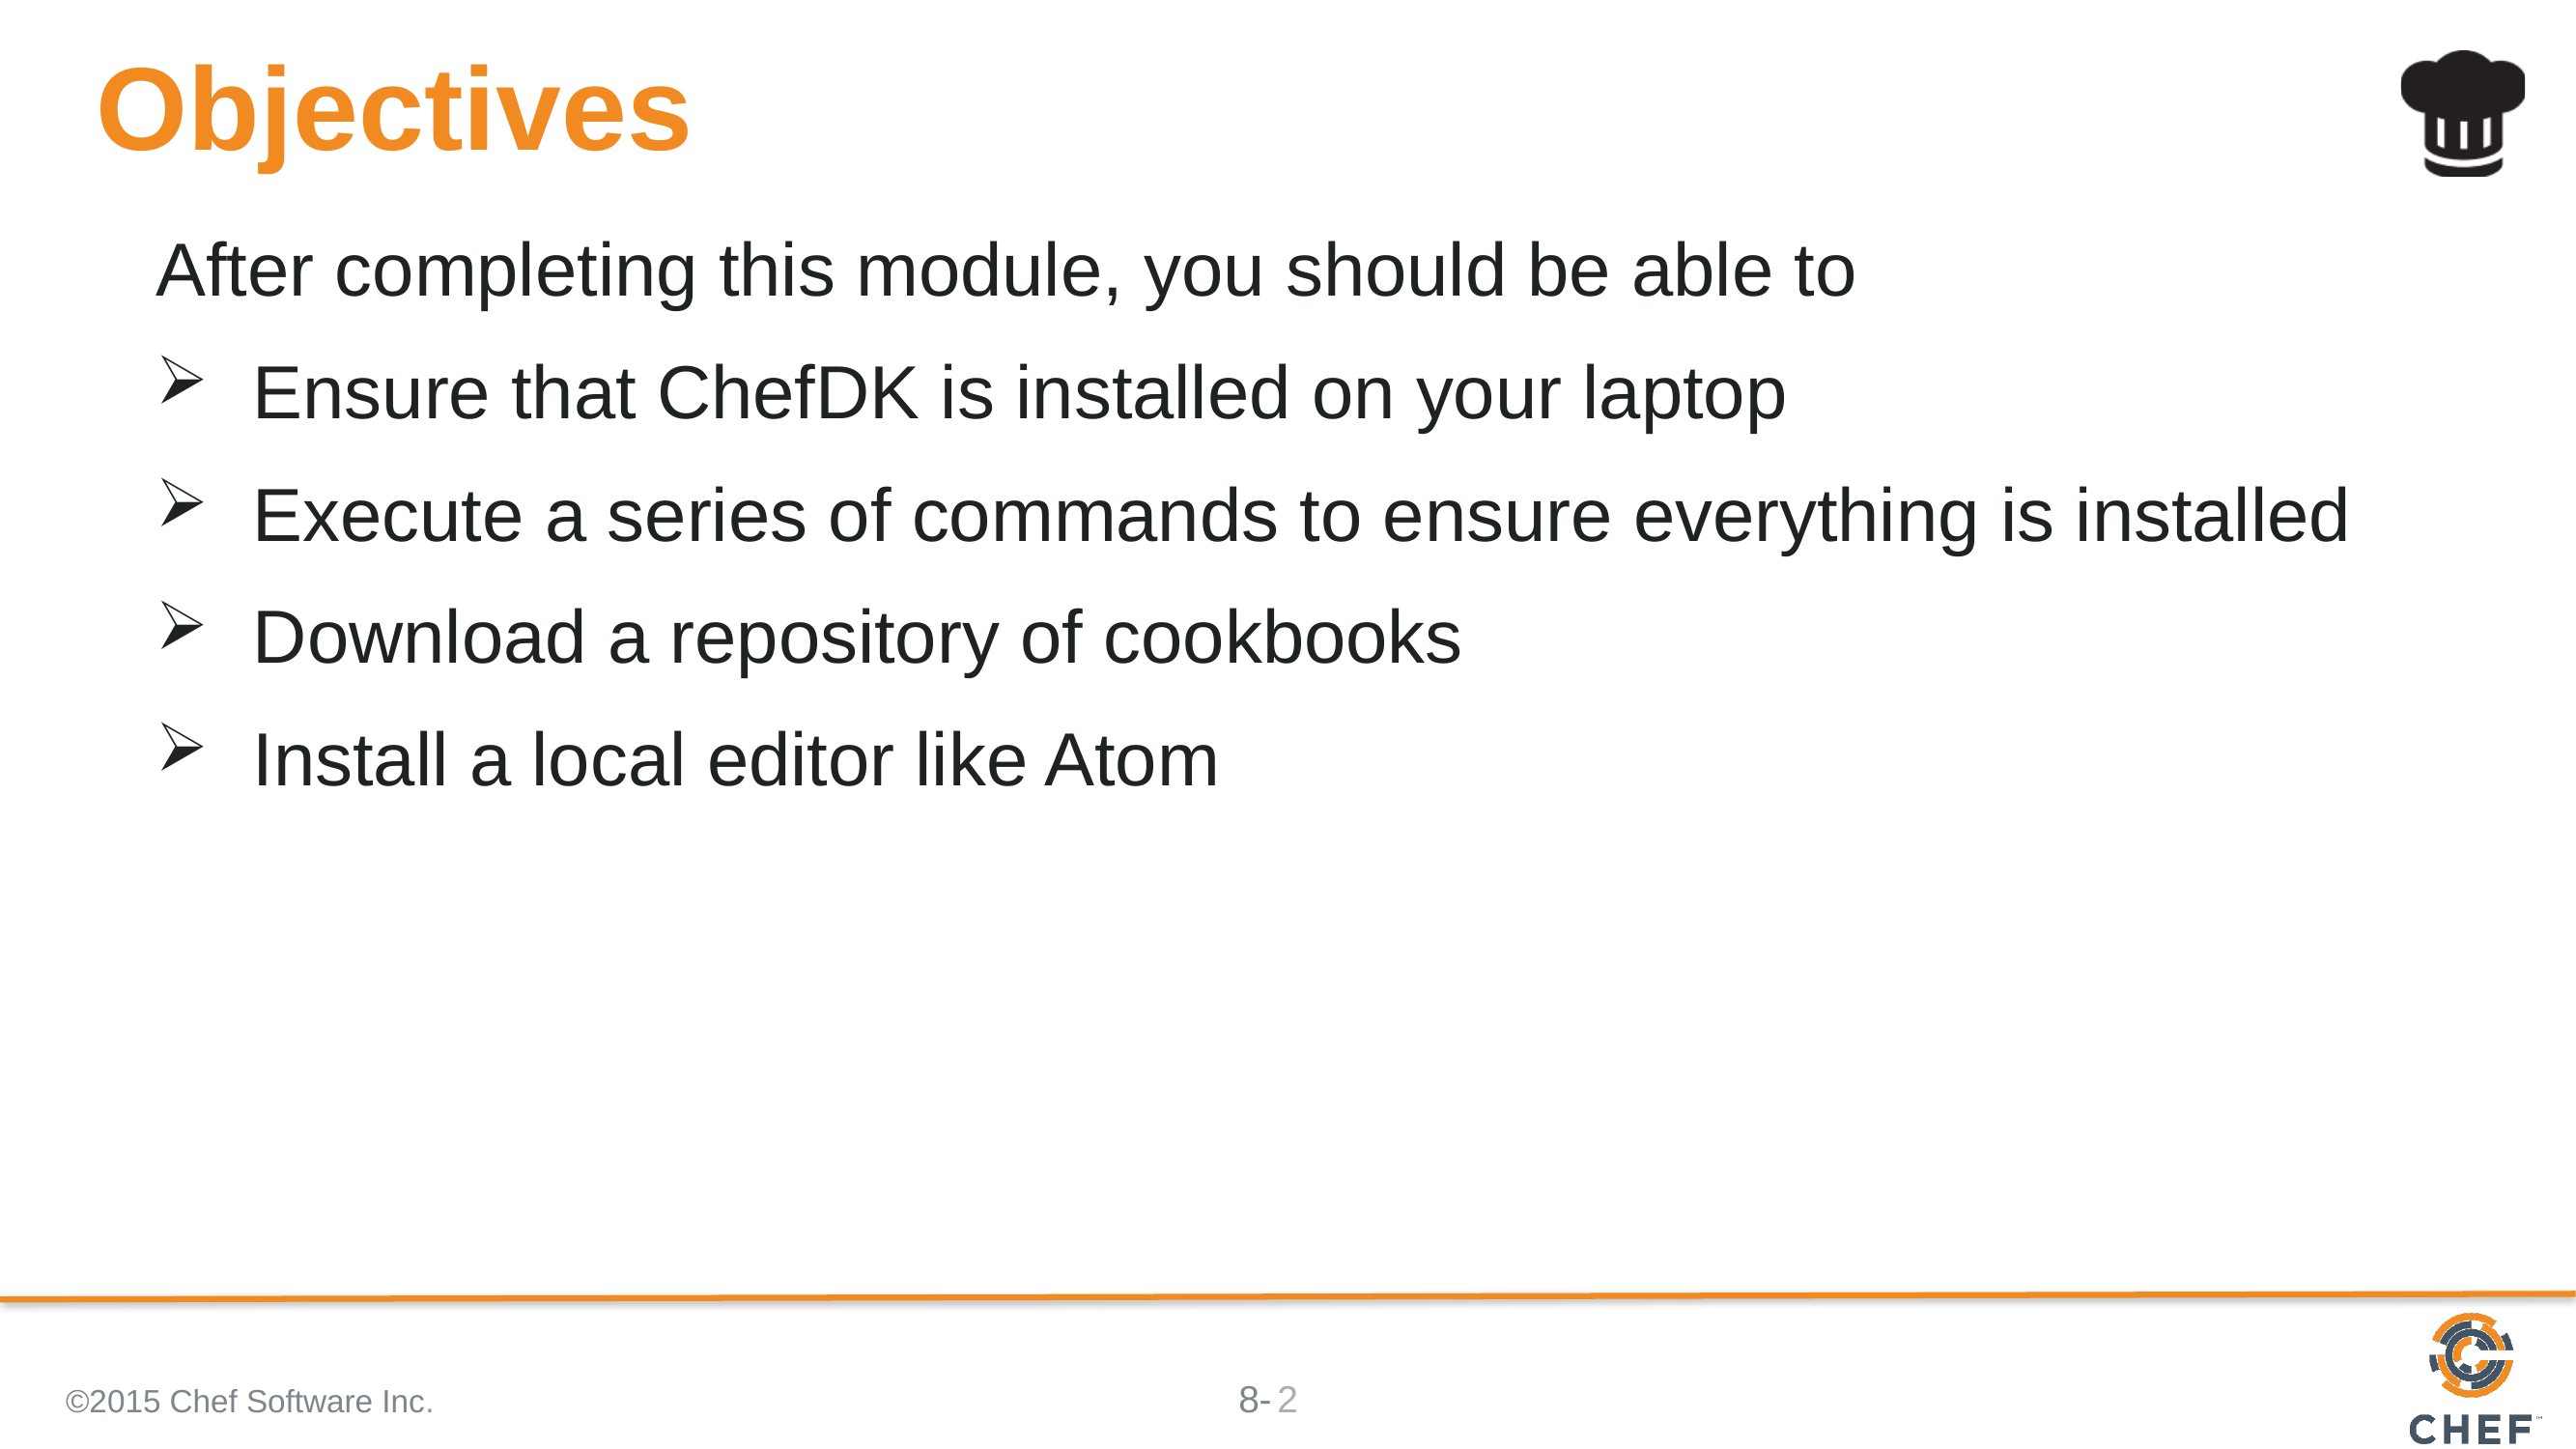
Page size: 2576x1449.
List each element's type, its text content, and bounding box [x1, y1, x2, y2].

slide_number 2 [998, 1359, 1578, 1437]
picture [2399, 1297, 2550, 1449]
footer ©2015 Chef Software Inc. [51, 1359, 952, 1440]
title Objectives [96, 48, 2463, 180]
list After completing this module, you should be able to Ensure that ChefDK is installed on your laptop Execute a series of commands to ensure everything is installed Download a repository of cookbooks Install a local editor like Atom [107, 221, 2469, 1176]
